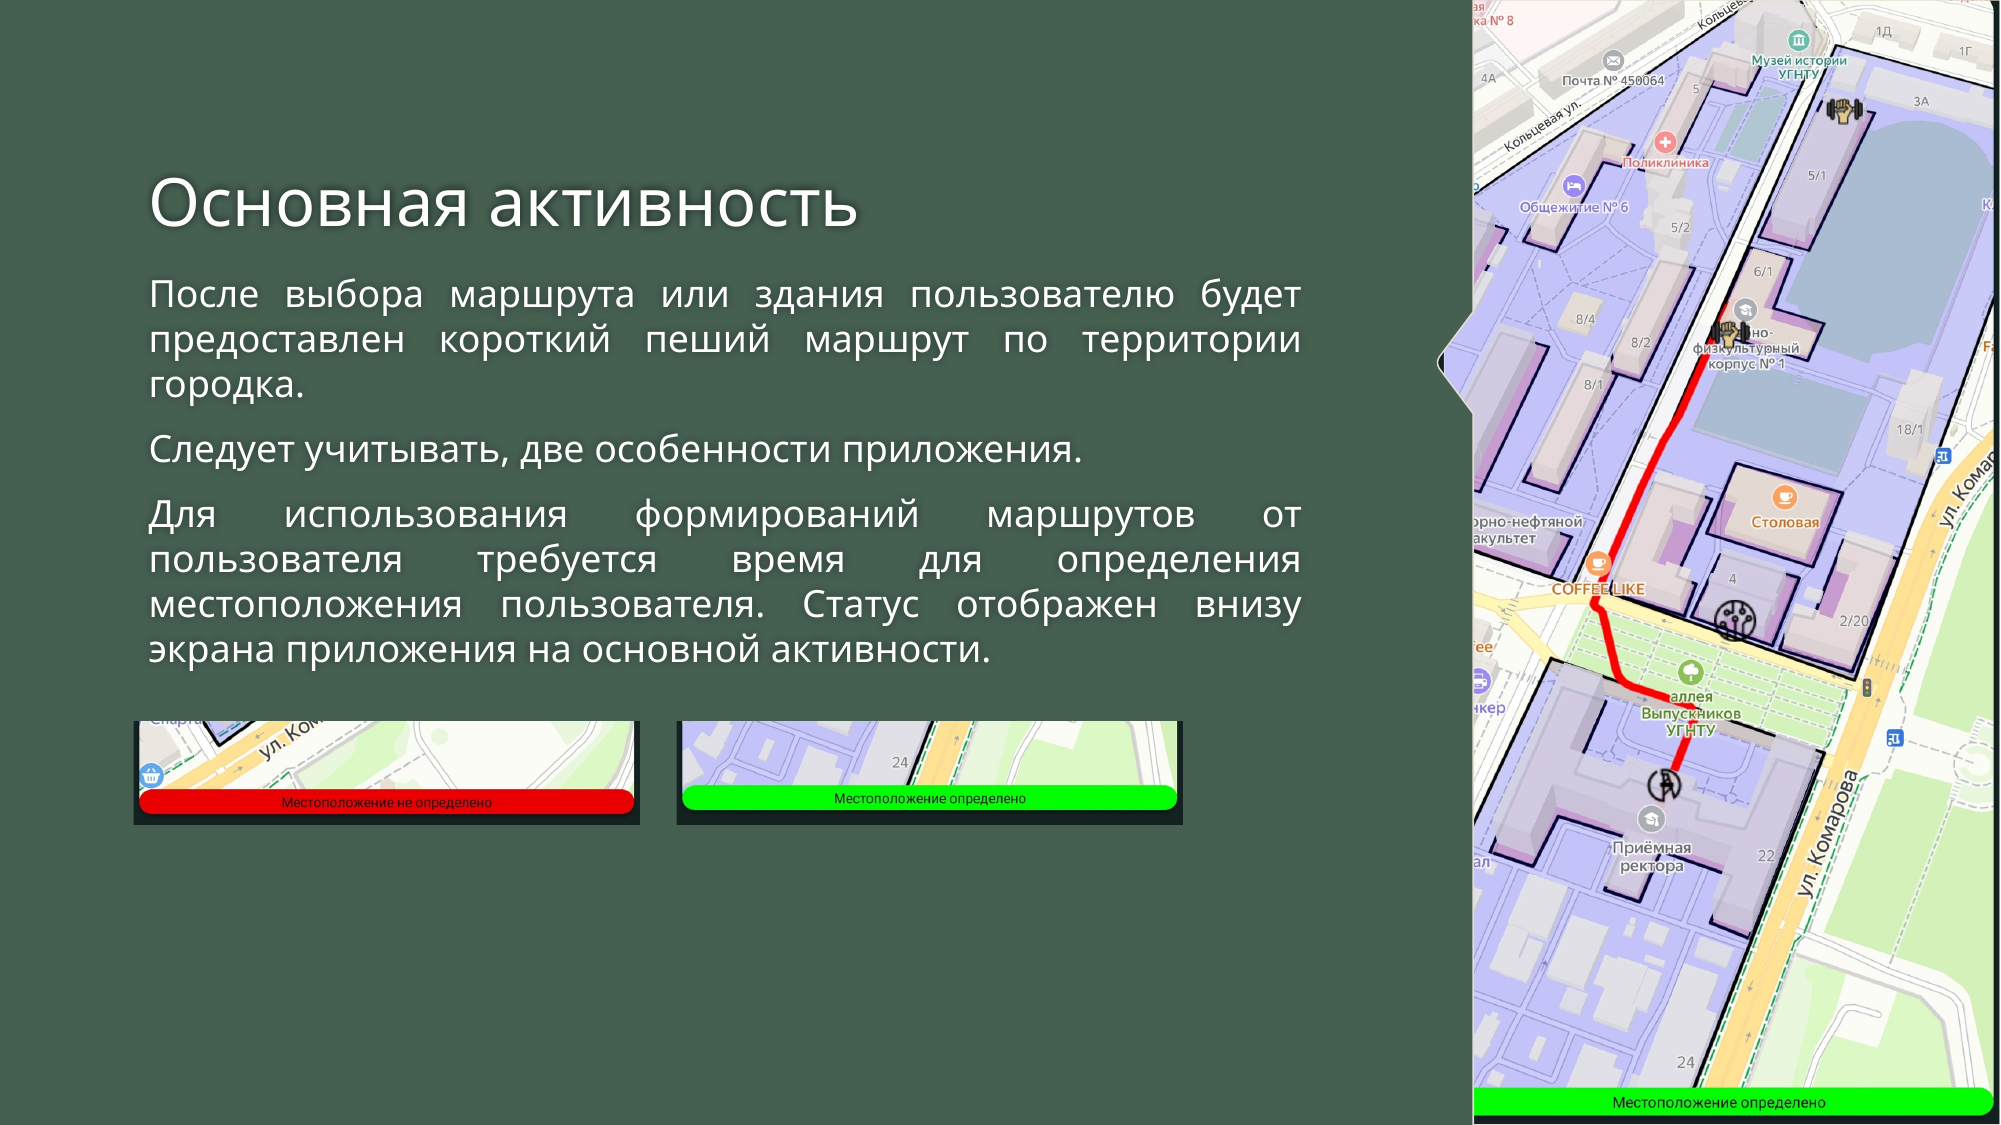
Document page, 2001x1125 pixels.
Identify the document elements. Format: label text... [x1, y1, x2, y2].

picture [133, 721, 641, 826]
picture [676, 721, 1184, 826]
picture [1437, 0, 2000, 1125]
title Основная активность [133, 117, 930, 248]
list После выбора маршрута или здания пользователю будет предоставлен короткий пеший маршрут по территории городка. Следует учитывать, две особенности приложения. Для использования формирований маршрутов от пользователя требуется время для определения местоположения пользователя. Статус отображен внизу экрана приложения на основной активности. [133, 262, 1318, 1113]
